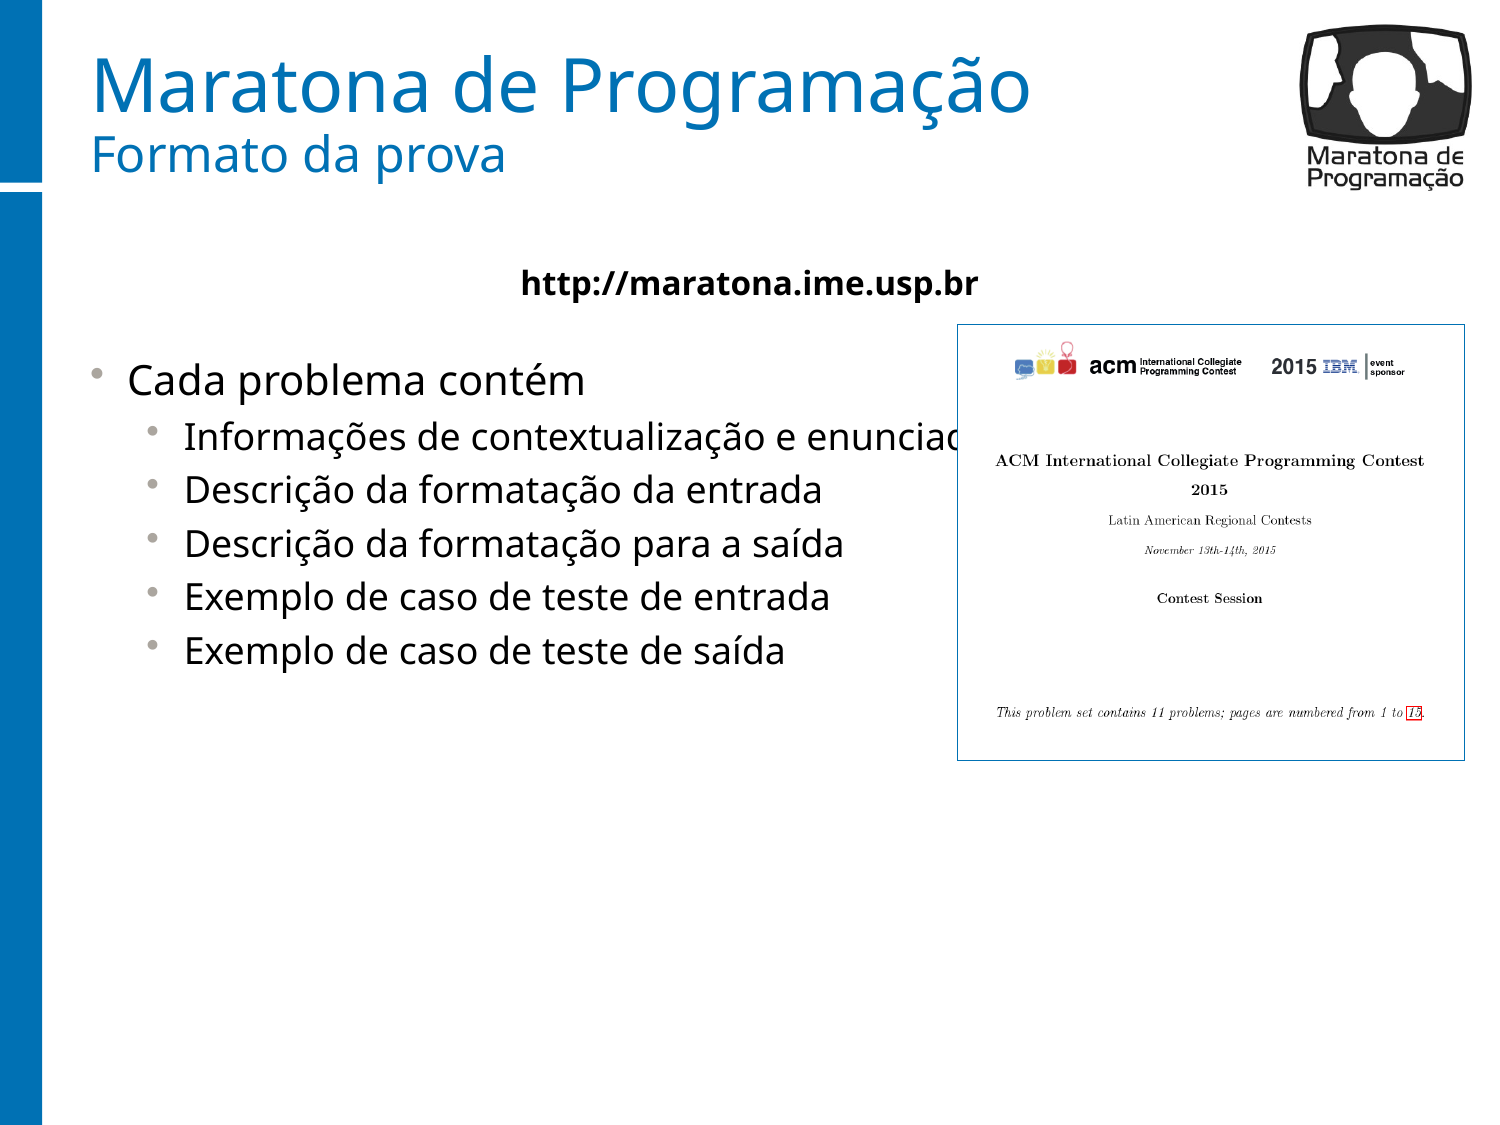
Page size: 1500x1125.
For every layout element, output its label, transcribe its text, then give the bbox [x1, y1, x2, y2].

text_box http://maratona.ime.usp.br [505, 262, 995, 310]
picture [957, 324, 1465, 762]
picture [1298, 24, 1472, 191]
title Maratona de Programação Formato da prova [74, 44, 1293, 191]
list Cada problema contém Informações de contextualização e enunciado Descrição da formatação da entrada Descrição da formatação para a saída Exemplo de caso de teste de entrada Exemplo de caso de teste de saída [74, 351, 1426, 1006]
